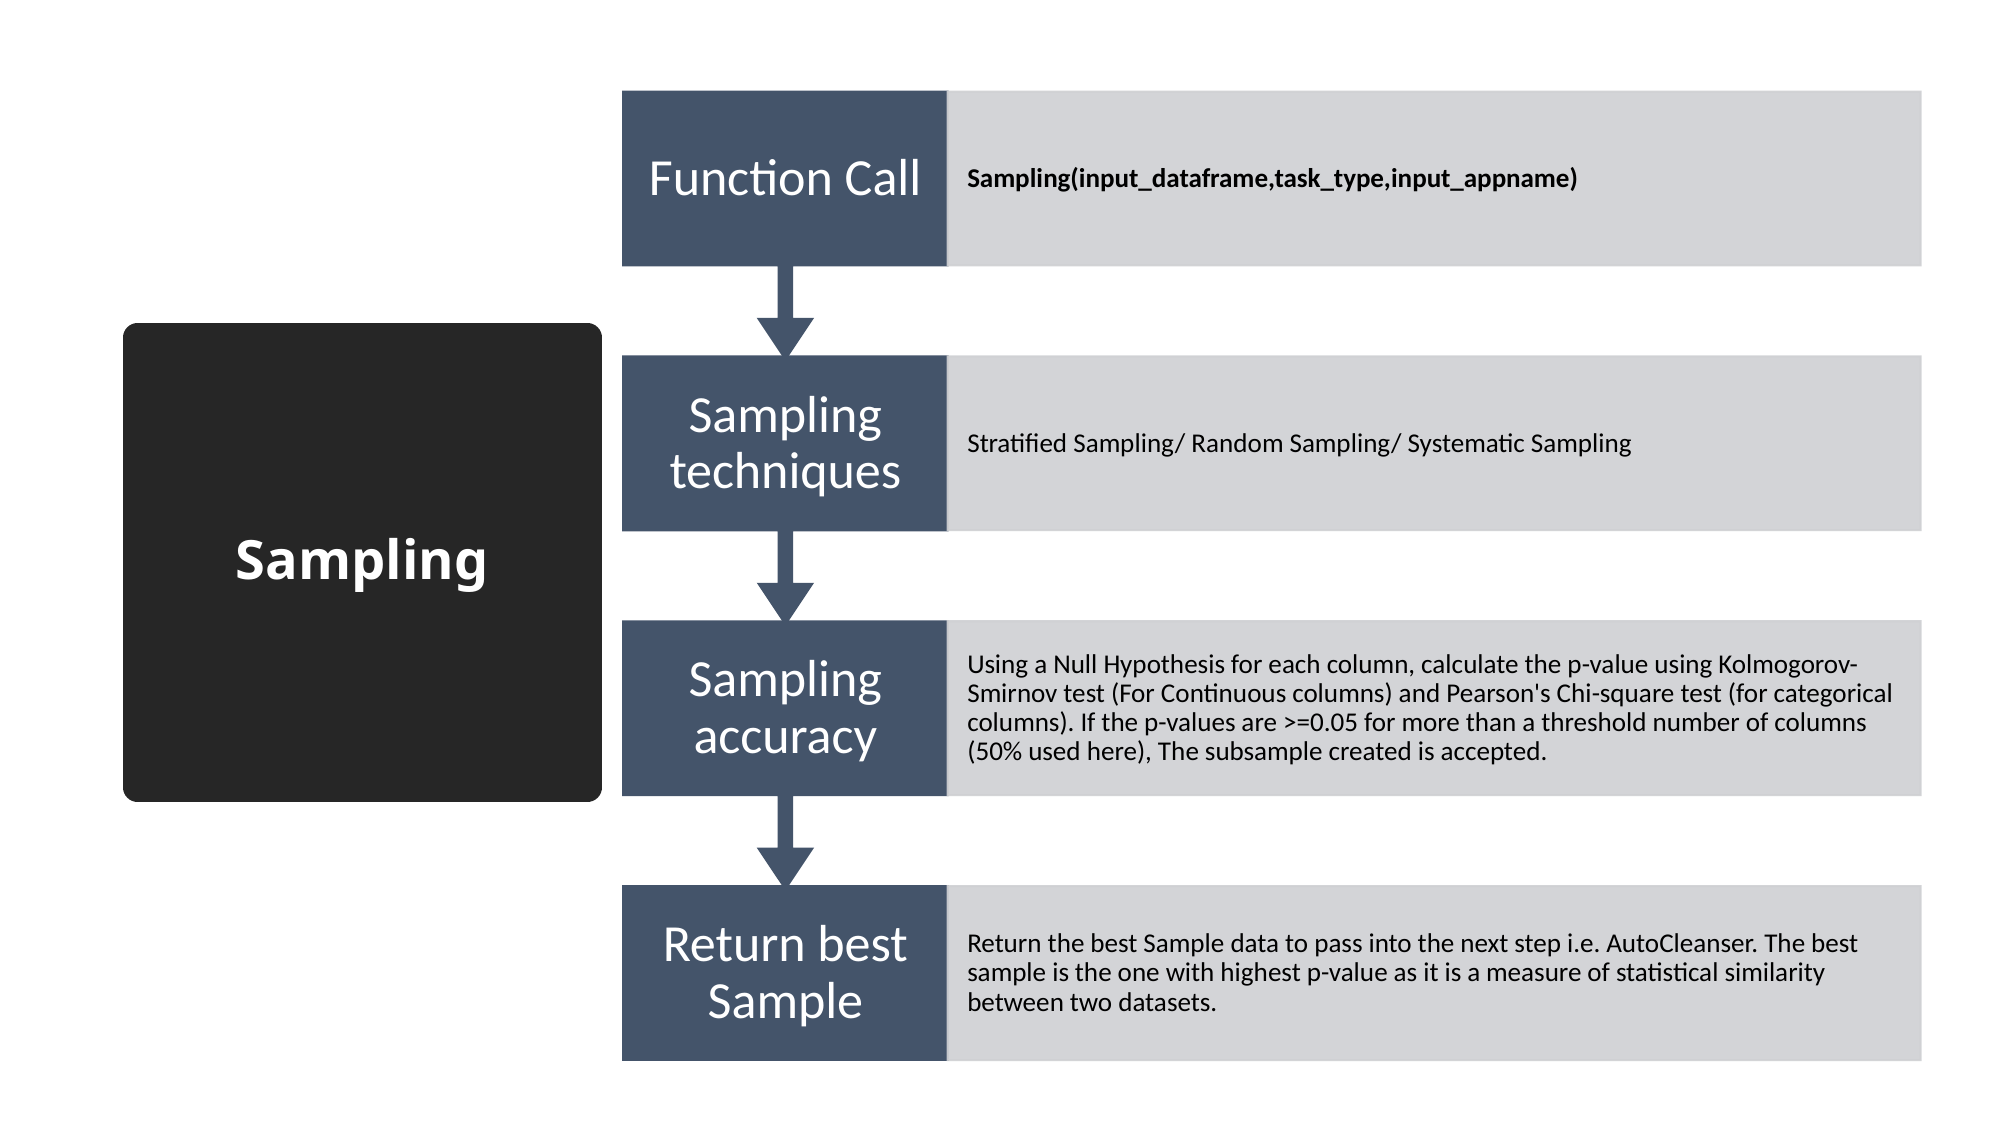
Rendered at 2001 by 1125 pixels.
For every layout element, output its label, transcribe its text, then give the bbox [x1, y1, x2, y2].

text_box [623, 91, 1921, 1061]
title Sampling [137, 337, 588, 788]
